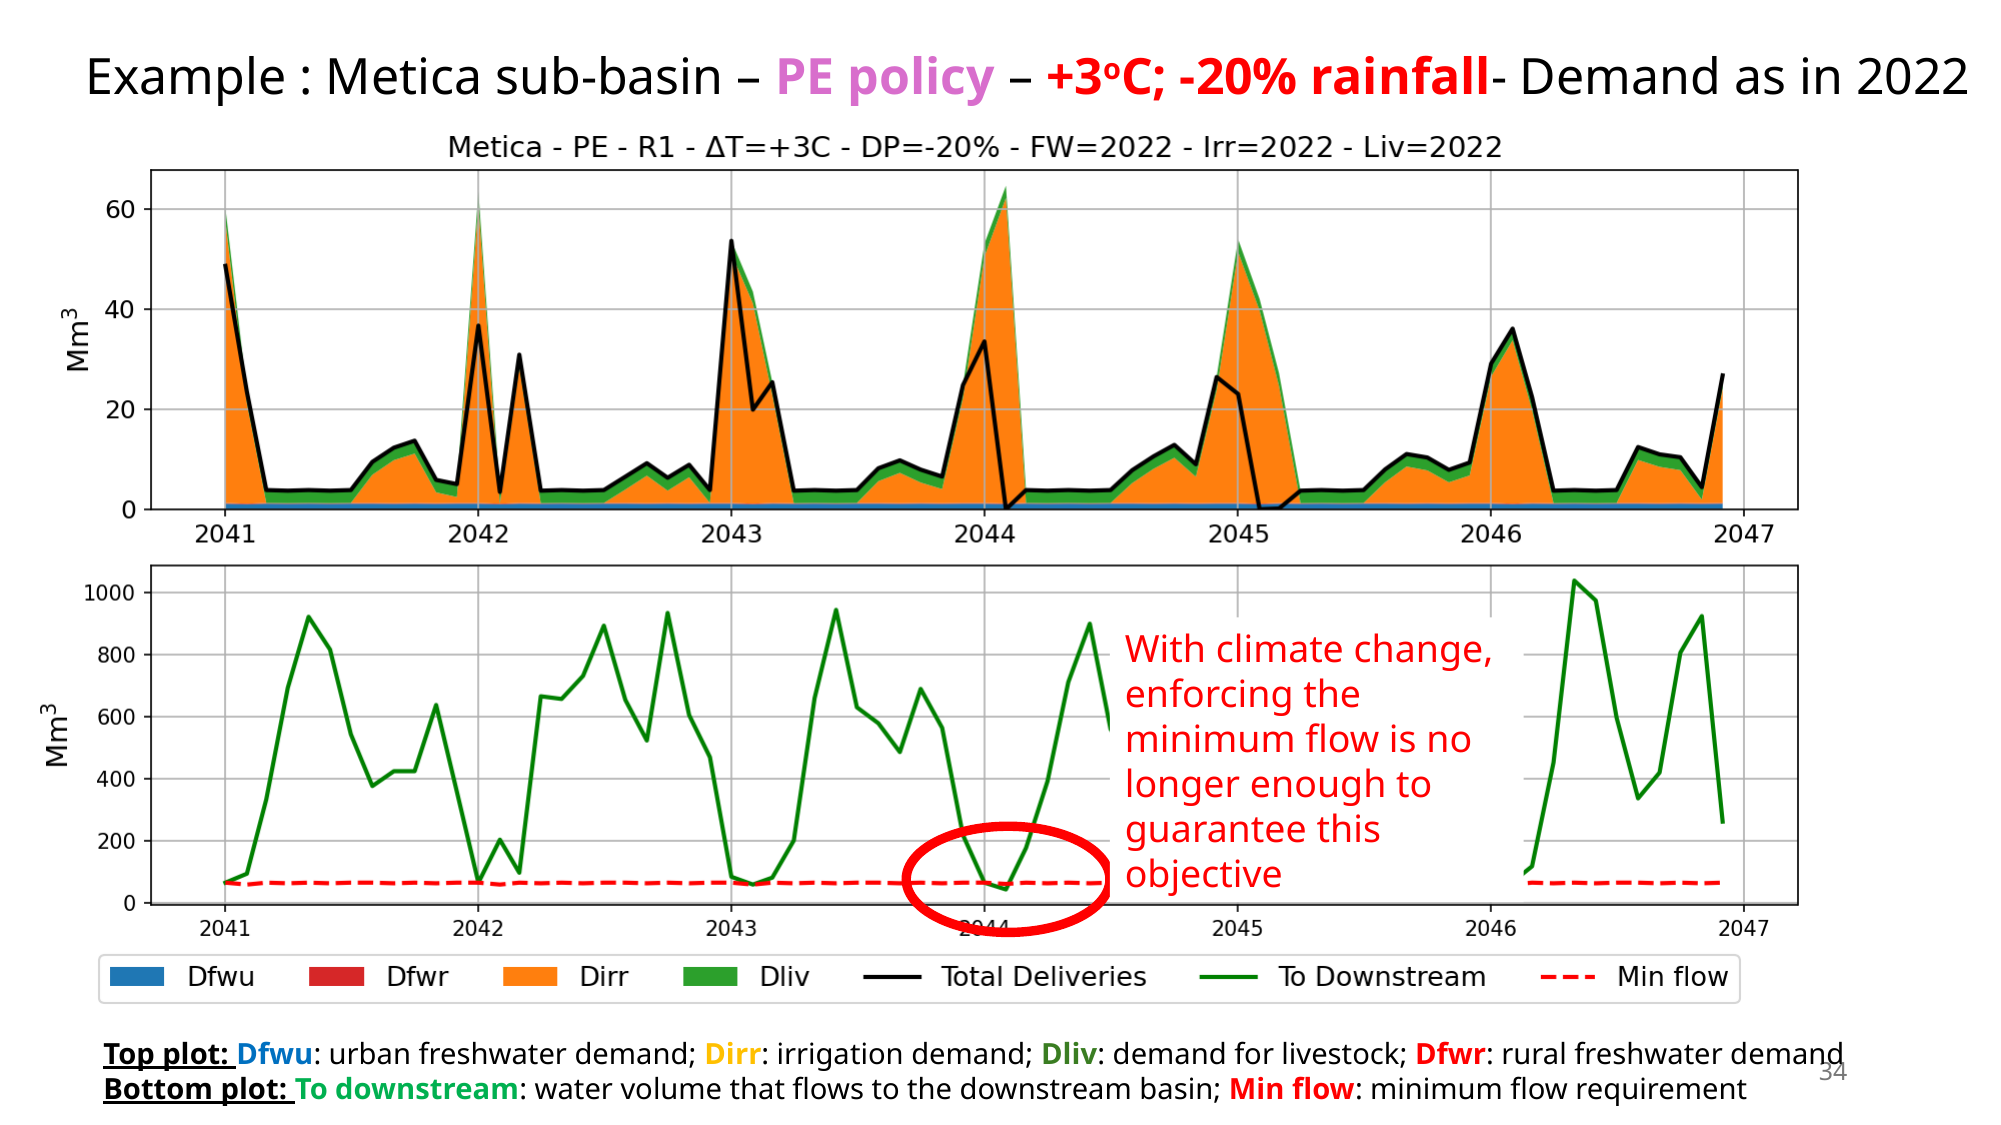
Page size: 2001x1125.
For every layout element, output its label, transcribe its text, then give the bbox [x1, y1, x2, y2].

text_box Example : Metica sub-basin – PE policy – +3oC; -20% rainfall- Demand as in 2022 [70, 36, 2000, 112]
picture [18, 111, 1820, 1013]
text_box Top plot: Dfwu: urban freshwater demand; Dirr: irrigation demand; Dliv: demand for livestock; Dfwr: rural freshwater demand Bottom plot: To downstream: water volume that flows to the downstream basin; Min flow: minimum flow requirement [88, 1027, 1896, 1113]
